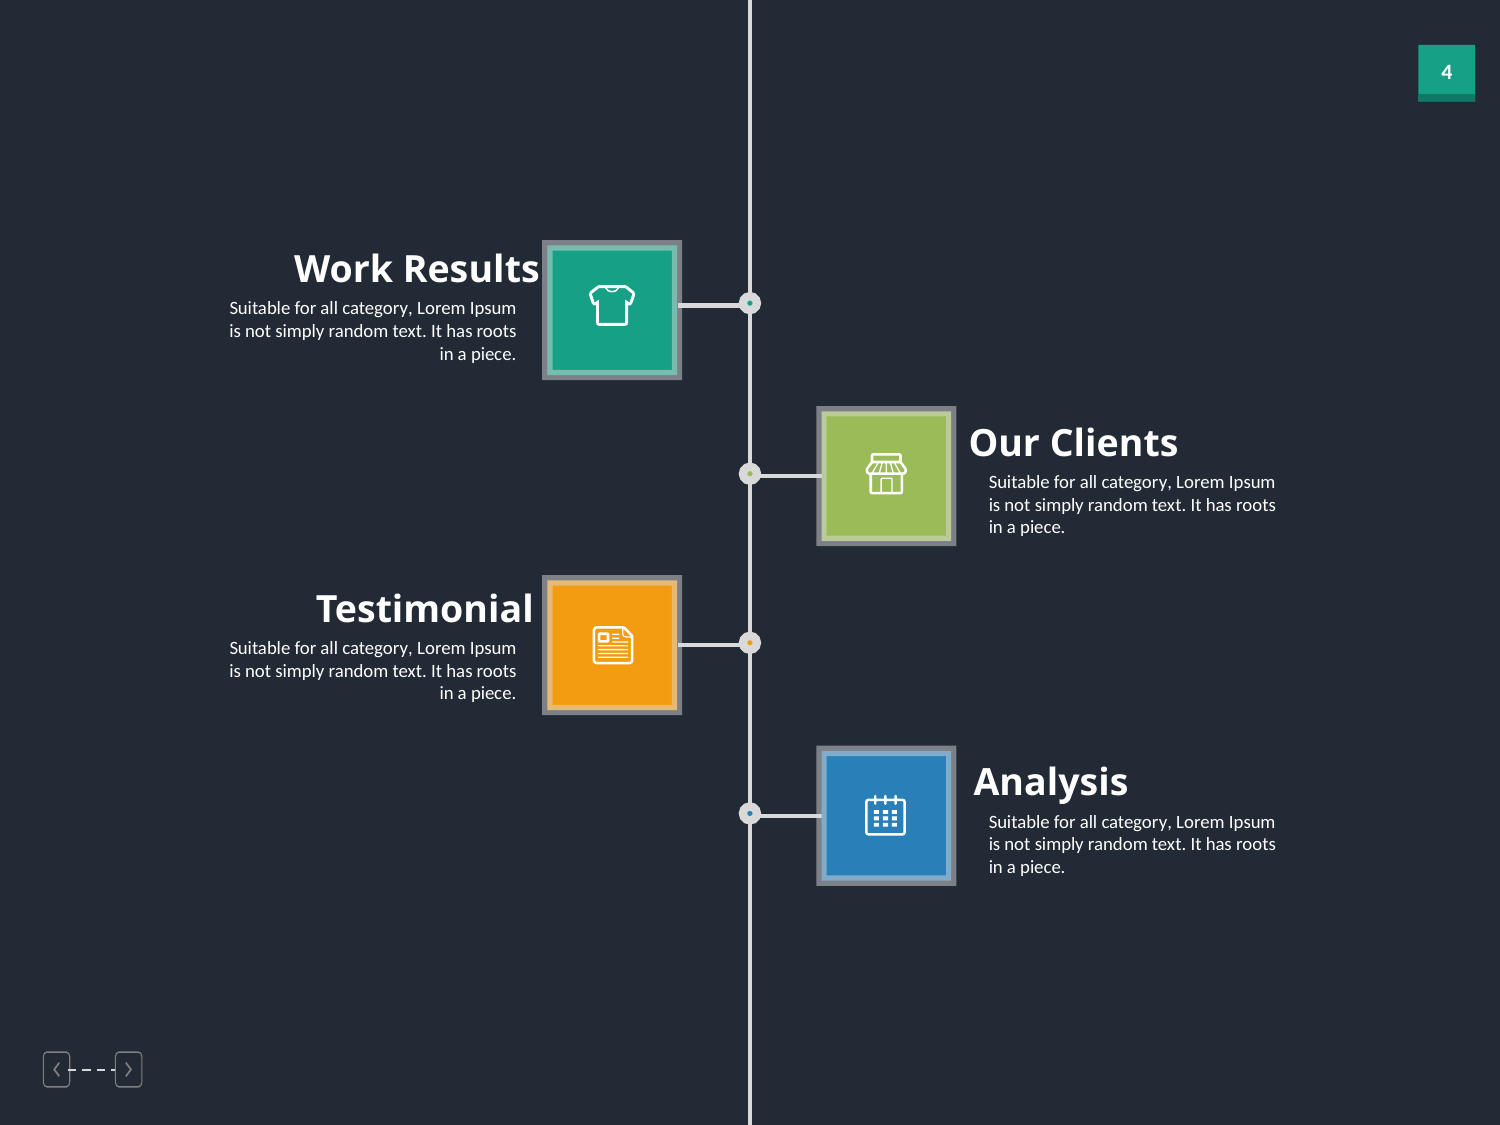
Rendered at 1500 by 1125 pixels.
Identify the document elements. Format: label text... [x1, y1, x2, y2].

text_box Our Clients [953, 411, 1194, 471]
text_box [741, 634, 758, 651]
text_box [546, 244, 678, 376]
text_box Suitable for all category, Lorem Ipsum is not simply random text. It has roots in a piece. [209, 628, 531, 711]
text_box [592, 626, 634, 665]
text_box [741, 295, 758, 311]
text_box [865, 794, 906, 836]
text_box [588, 285, 636, 326]
text_box [820, 750, 952, 882]
text_box [820, 410, 952, 542]
text_box [741, 805, 758, 822]
text_box [865, 453, 908, 495]
text_box Suitable for all category, Lorem Ipsum is not simply random text. It has roots in a piece. [973, 462, 1296, 545]
text_box Suitable for all category, Lorem Ipsum is not simply random text. It has roots in a piece. [209, 288, 531, 372]
text_box Work Results [279, 237, 555, 298]
text_box [546, 579, 678, 711]
text_box Analysis [958, 750, 1144, 811]
text_box Suitable for all category, Lorem Ipsum is not simply random text. It has roots in a piece. [973, 802, 1296, 885]
text_box [741, 465, 758, 482]
text_box Testimonial [300, 577, 549, 637]
